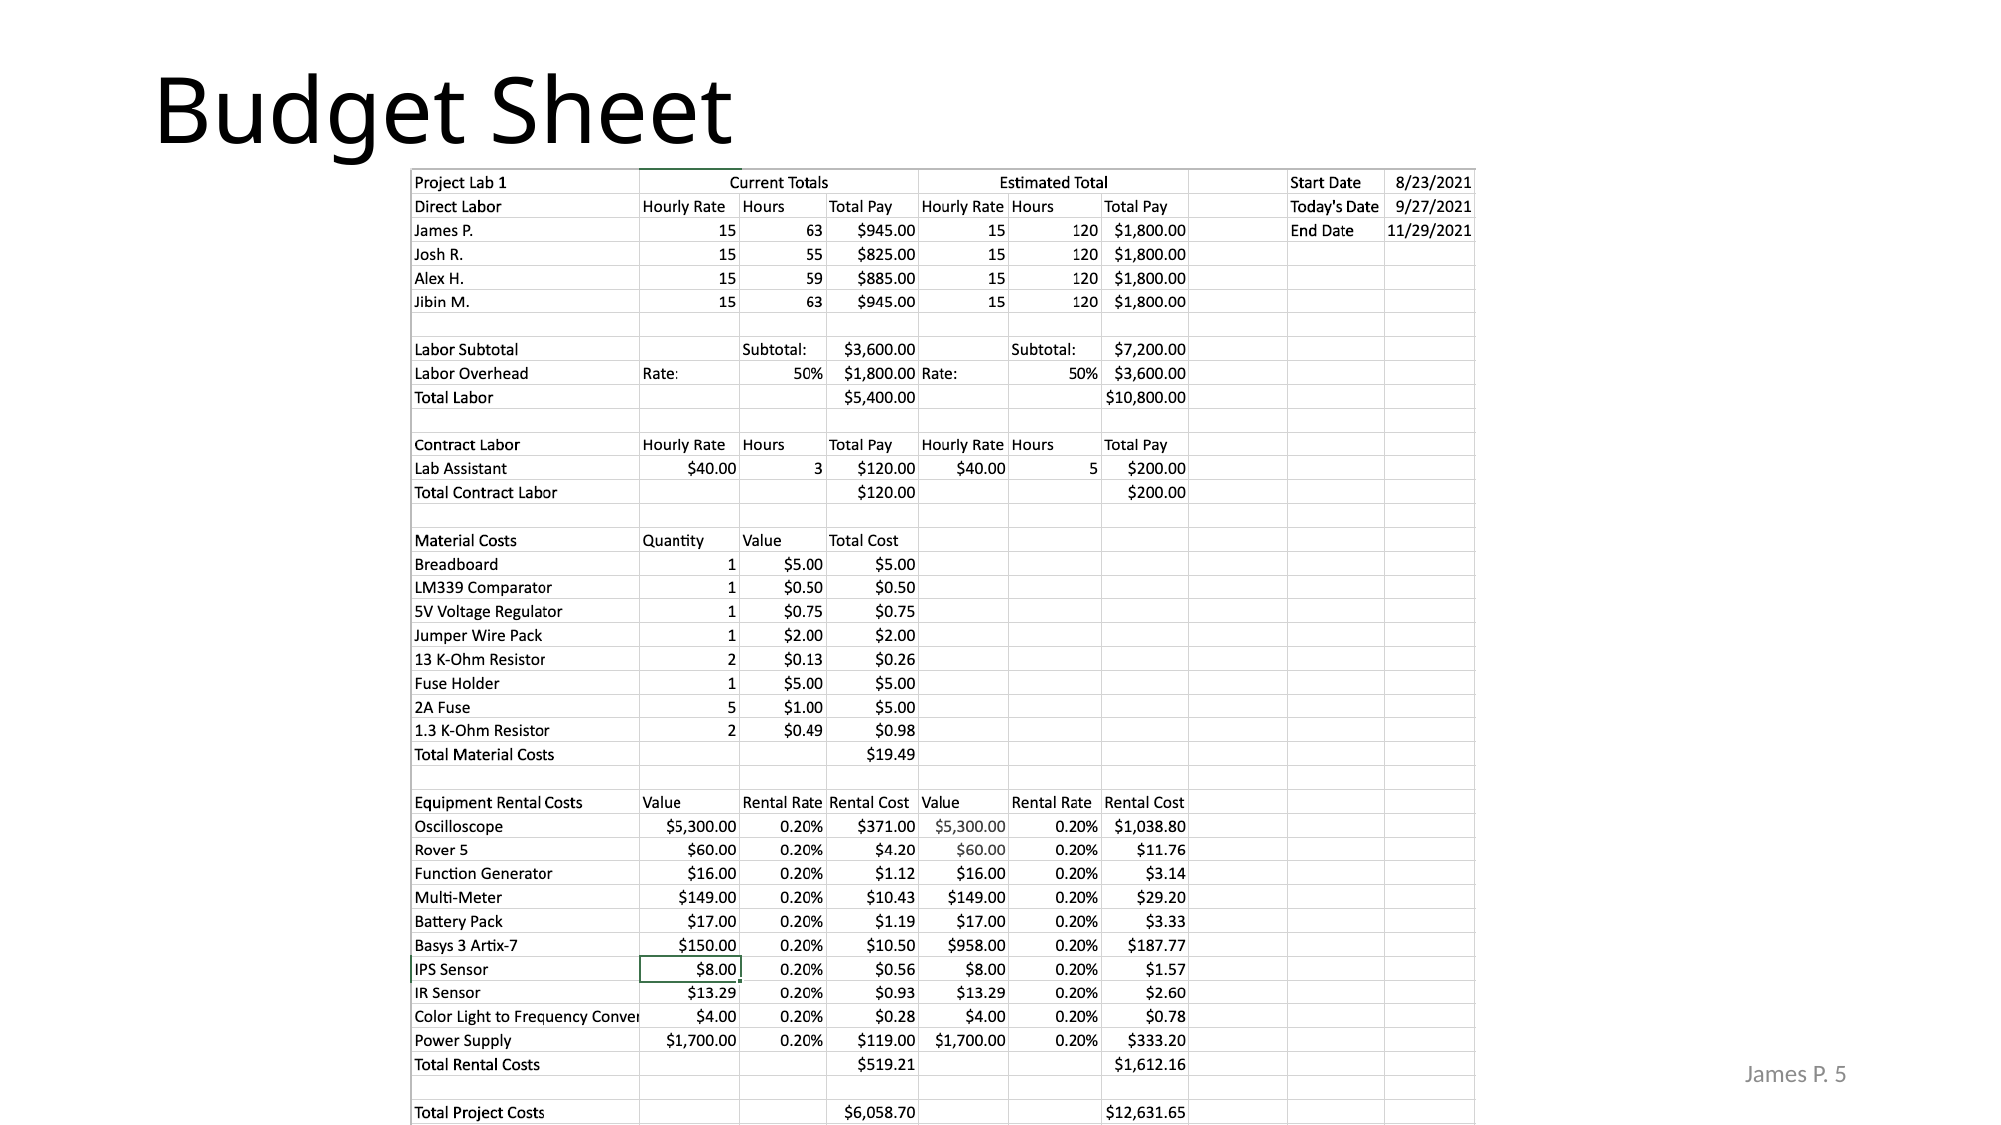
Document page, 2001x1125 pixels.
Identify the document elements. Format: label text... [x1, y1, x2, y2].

slide_number James P. 5 [1476, 1042, 1863, 1103]
title Budget Sheet [137, 59, 1863, 278]
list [410, 168, 1476, 1125]
